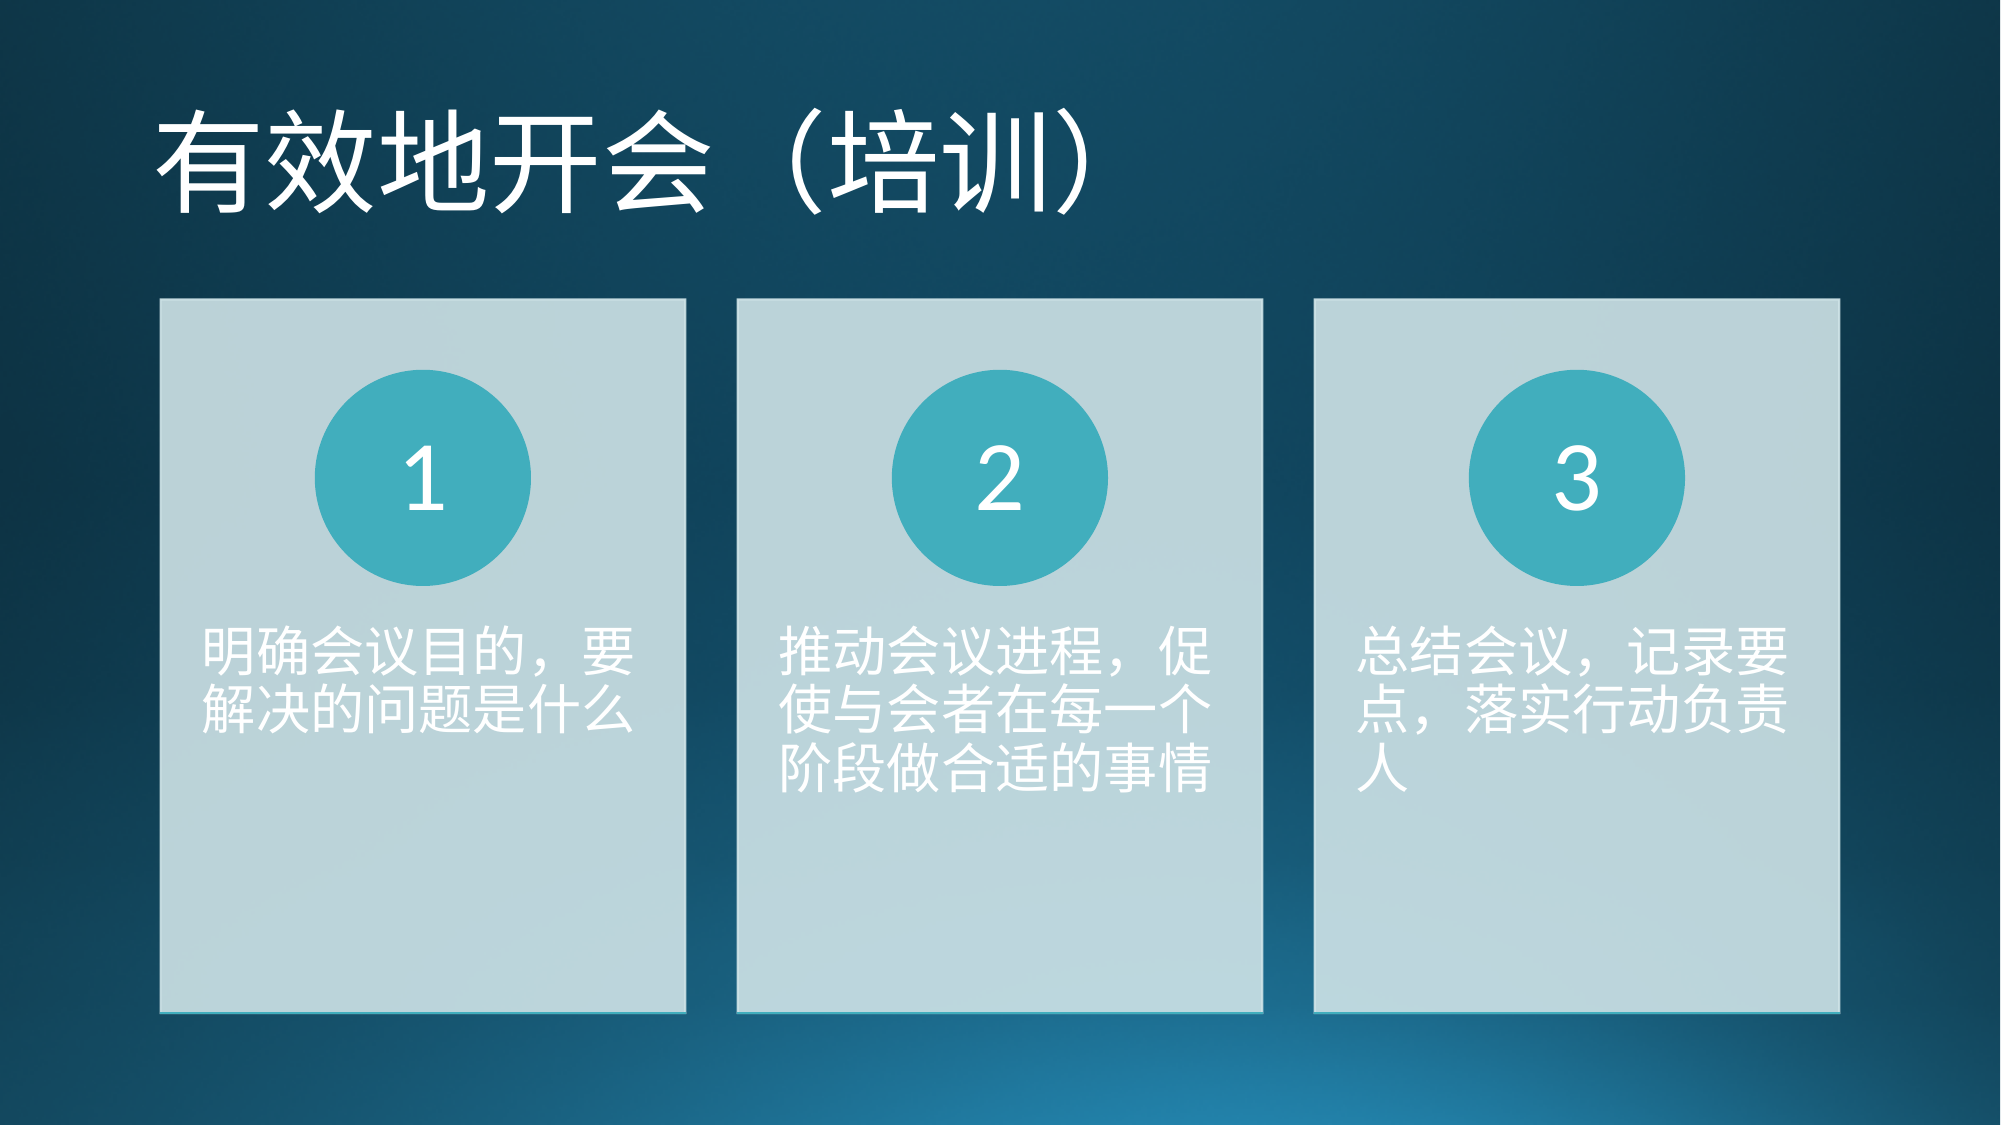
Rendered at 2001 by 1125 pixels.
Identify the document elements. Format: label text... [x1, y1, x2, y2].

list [160, 299, 1840, 1014]
title 有效地开会（培训） [137, 59, 1863, 278]
picture [0, 0, 2001, 1125]
